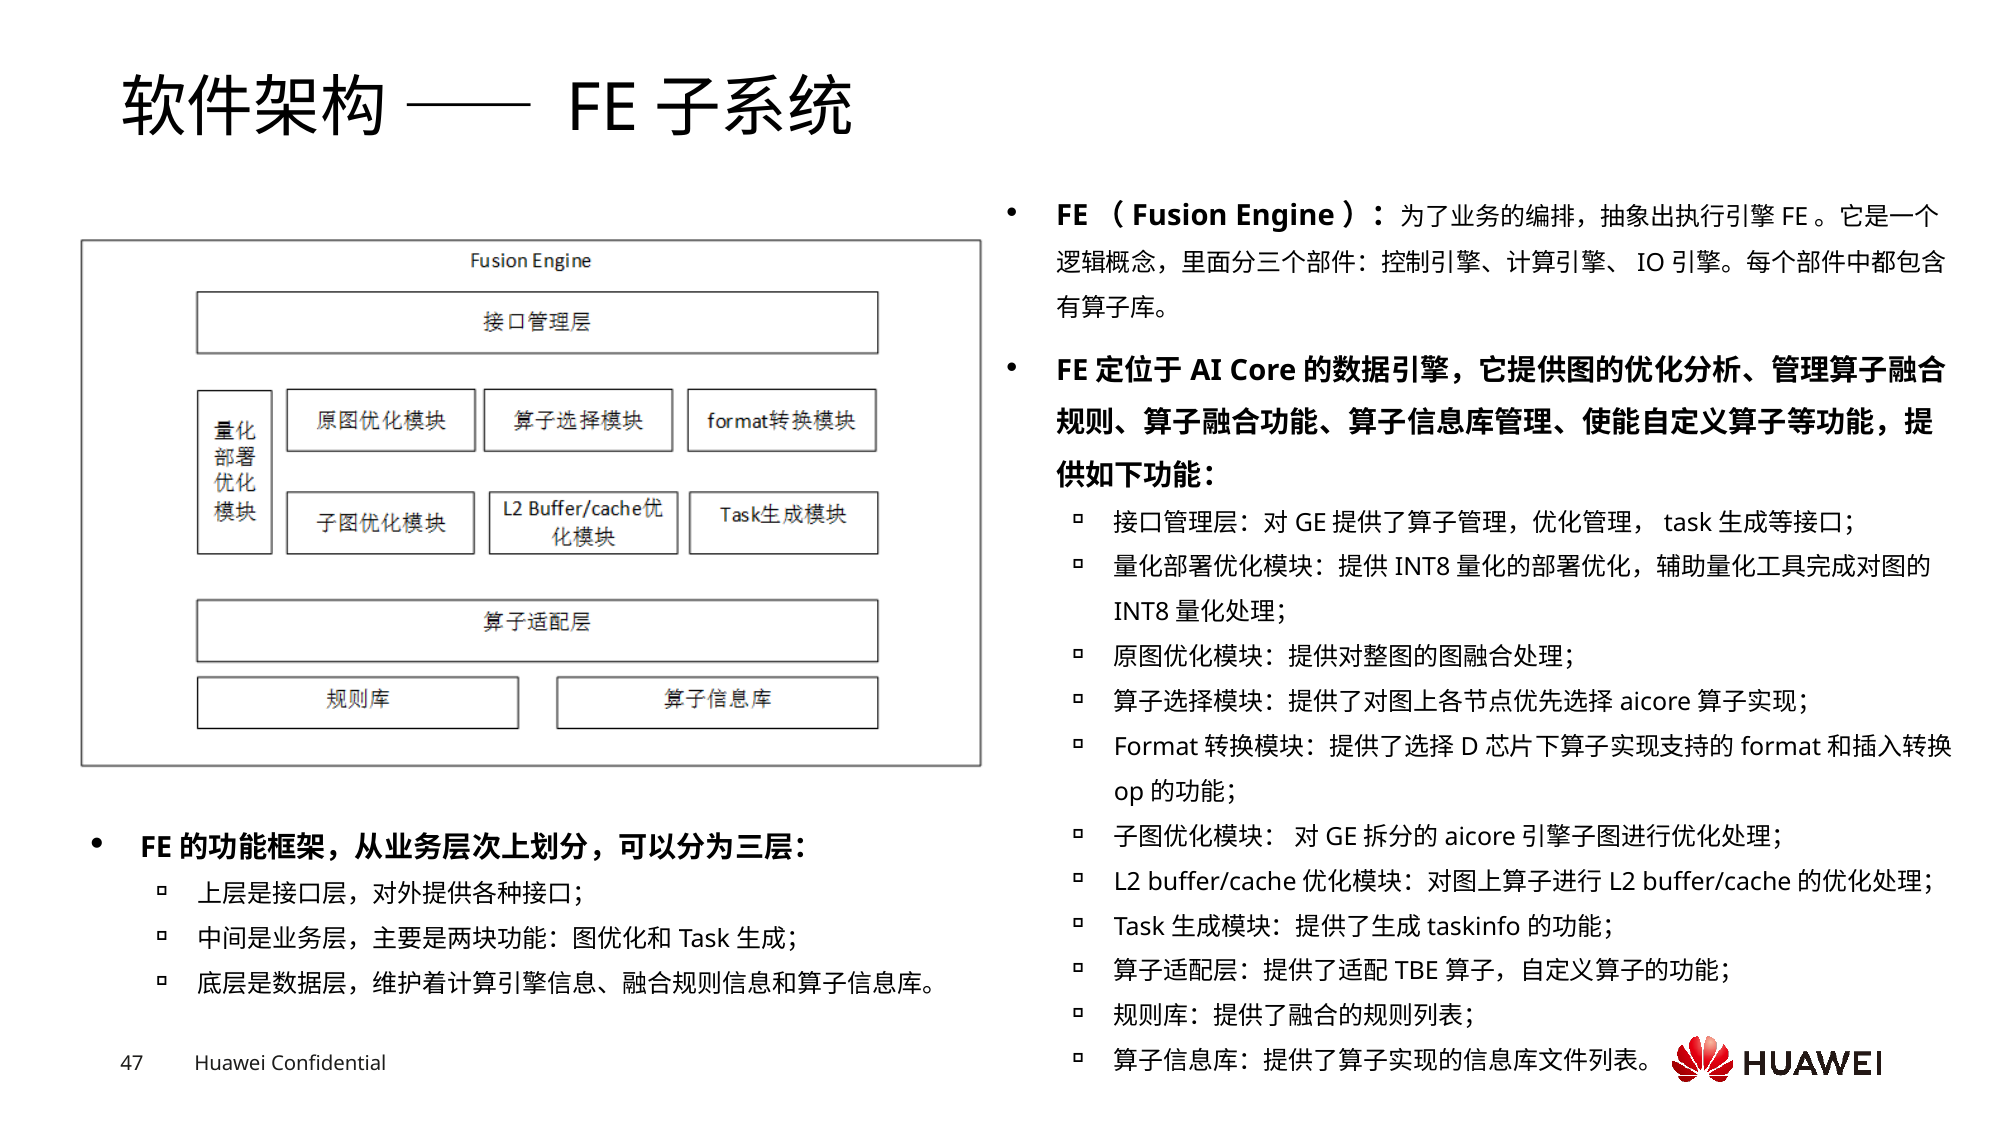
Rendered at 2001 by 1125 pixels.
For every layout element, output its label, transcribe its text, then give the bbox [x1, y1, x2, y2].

text_box FE（Fusion Engine）：为了业务的编排，抽象出执行引擎FE。它是一个逻辑概念，里面分三个部件：控制引擎、计算引擎、IO引擎。每个部件中都包含有算子库。 FE定位于AI Core的数据引擎，它提供图的优化分析、管理算子融合规则、算子融合功能、算子信息库管理、使能自定义算子等功能，提供如下功能： 接口管理层：对GE提供了算子管理，优化管理，task生成等接口； 量化部署优化模块：提供INT8量化的部署优化，辅助量化工具完成对图的INT8量化处理； 原图优化模块：提供对整图的图融合处理； 算子选择模块：提供了对图上各节点优先选择aicore算子实现； Format转换模块：提供了选择D芯片下算子实现支持的format和插入转换op的功能； 子图优化模块： 对GE拆分的aicore引擎子图进行优化处理； L2 buffer/cache优化模块：对图上算子进行L2 buffer/cache的优化处理； Task生成模块：提供了生成taskinfo的功能； 算子适配层：提供了适配TBE算子，自定义算子的功能； 规则库：提供了融合的规则列表； 算子信息库：提供了算子实现的信息库文件列表。 [993, 172, 1968, 1096]
text_box FE的功能框架，从业务层次上划分，可以分为三层： 上层是接口层，对外提供各种接口； 中间是业务层，主要是两块功能：图优化和Task生成； 底层是数据层，维护着计算引擎信息、融合规则信息和算子信息库。 [77, 803, 1051, 1037]
title 软件架构 —— FE子系统 [120, 73, 1880, 154]
picture [77, 237, 986, 771]
